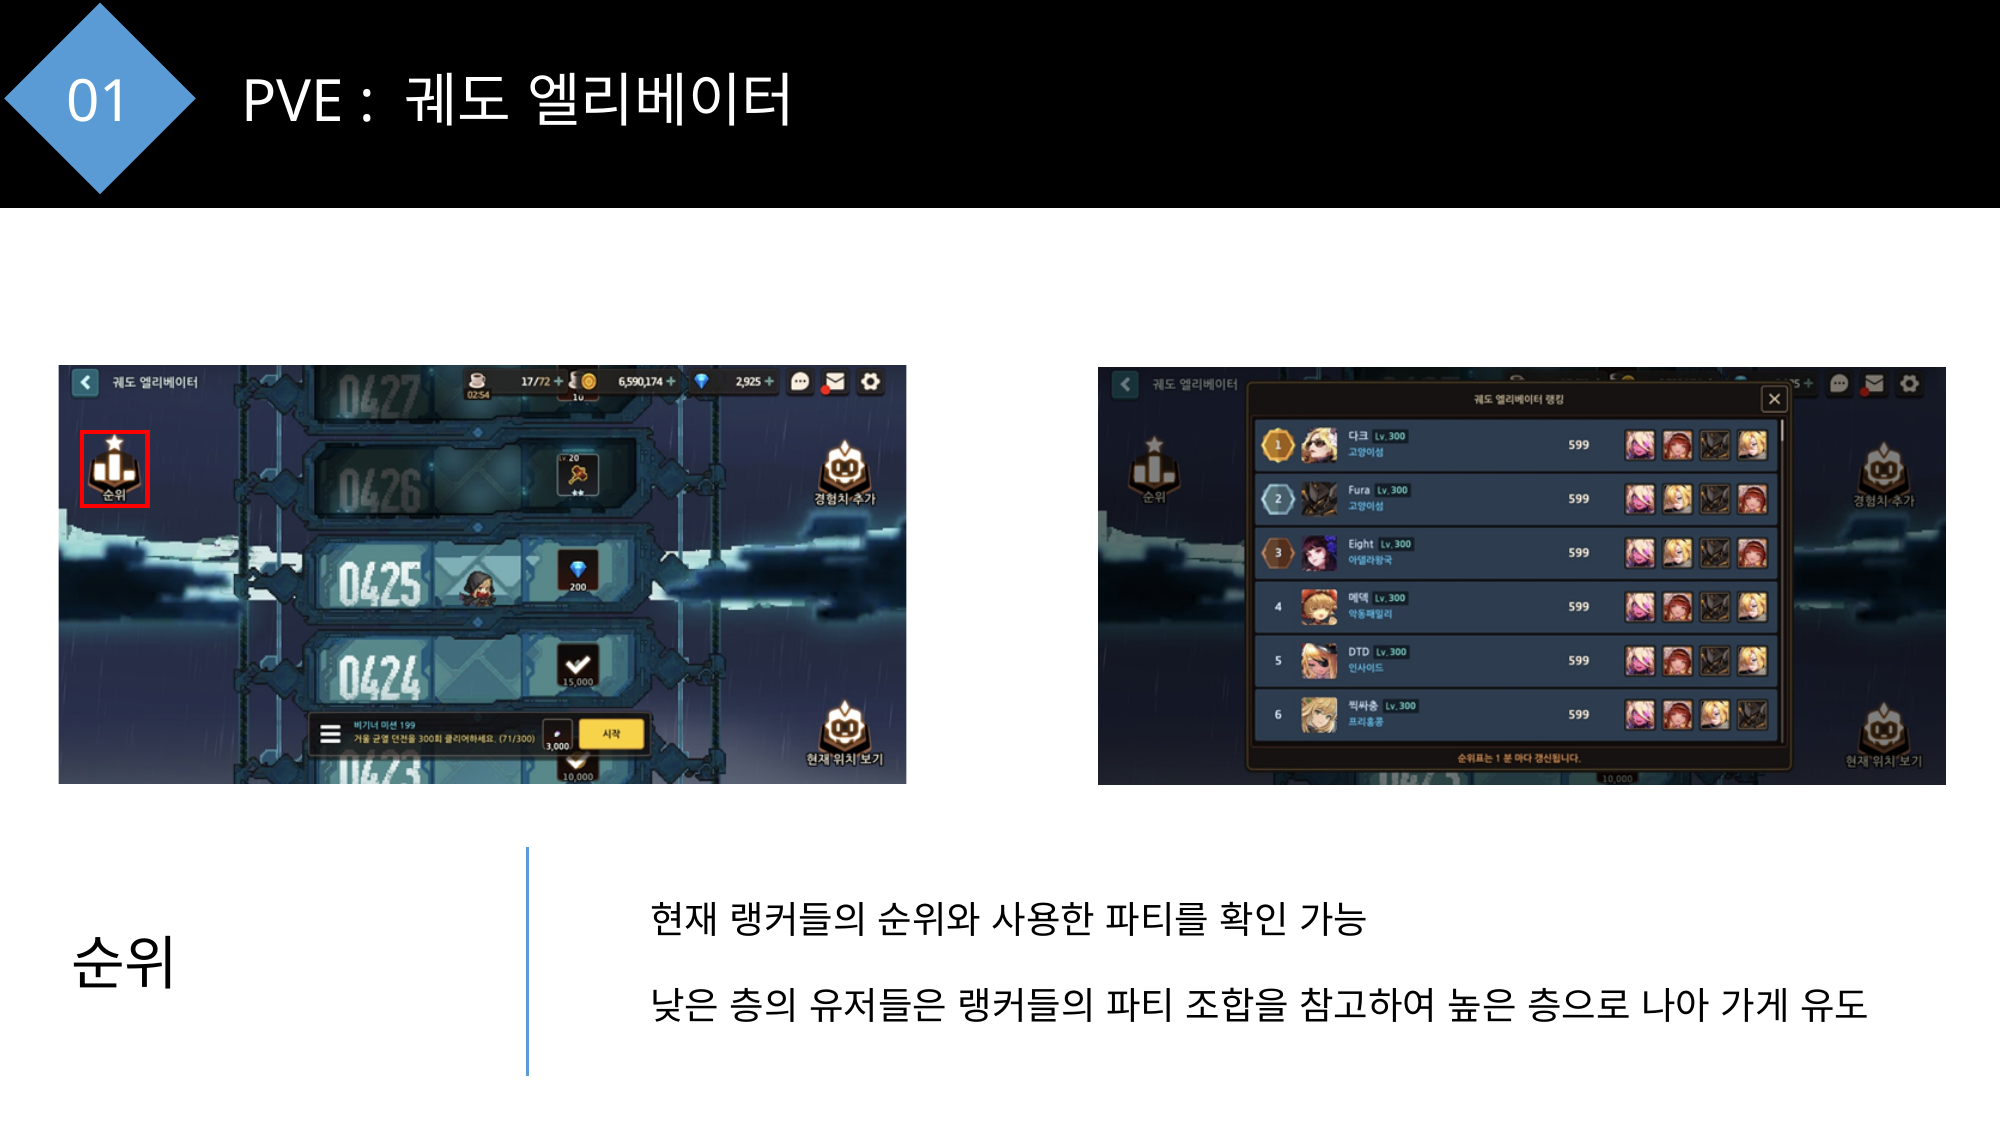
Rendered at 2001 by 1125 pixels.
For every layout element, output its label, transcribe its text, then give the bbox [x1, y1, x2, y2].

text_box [32, 30, 168, 167]
text_box 현재 랭커들의 순위와 사용한 파티를 확인 가능 [635, 888, 1955, 949]
text_box PVE : 궤도 엘리베이터 [226, 55, 936, 141]
text_box 낮은 층의 유저들은 랭커들의 파티 조합을 참고하여 높은 층으로 나아 가게 유도 [635, 974, 2000, 1035]
text_box 순위 [56, 918, 449, 1004]
picture [58, 365, 907, 784]
text_box [0, 0, 2000, 209]
picture [1098, 367, 1947, 785]
